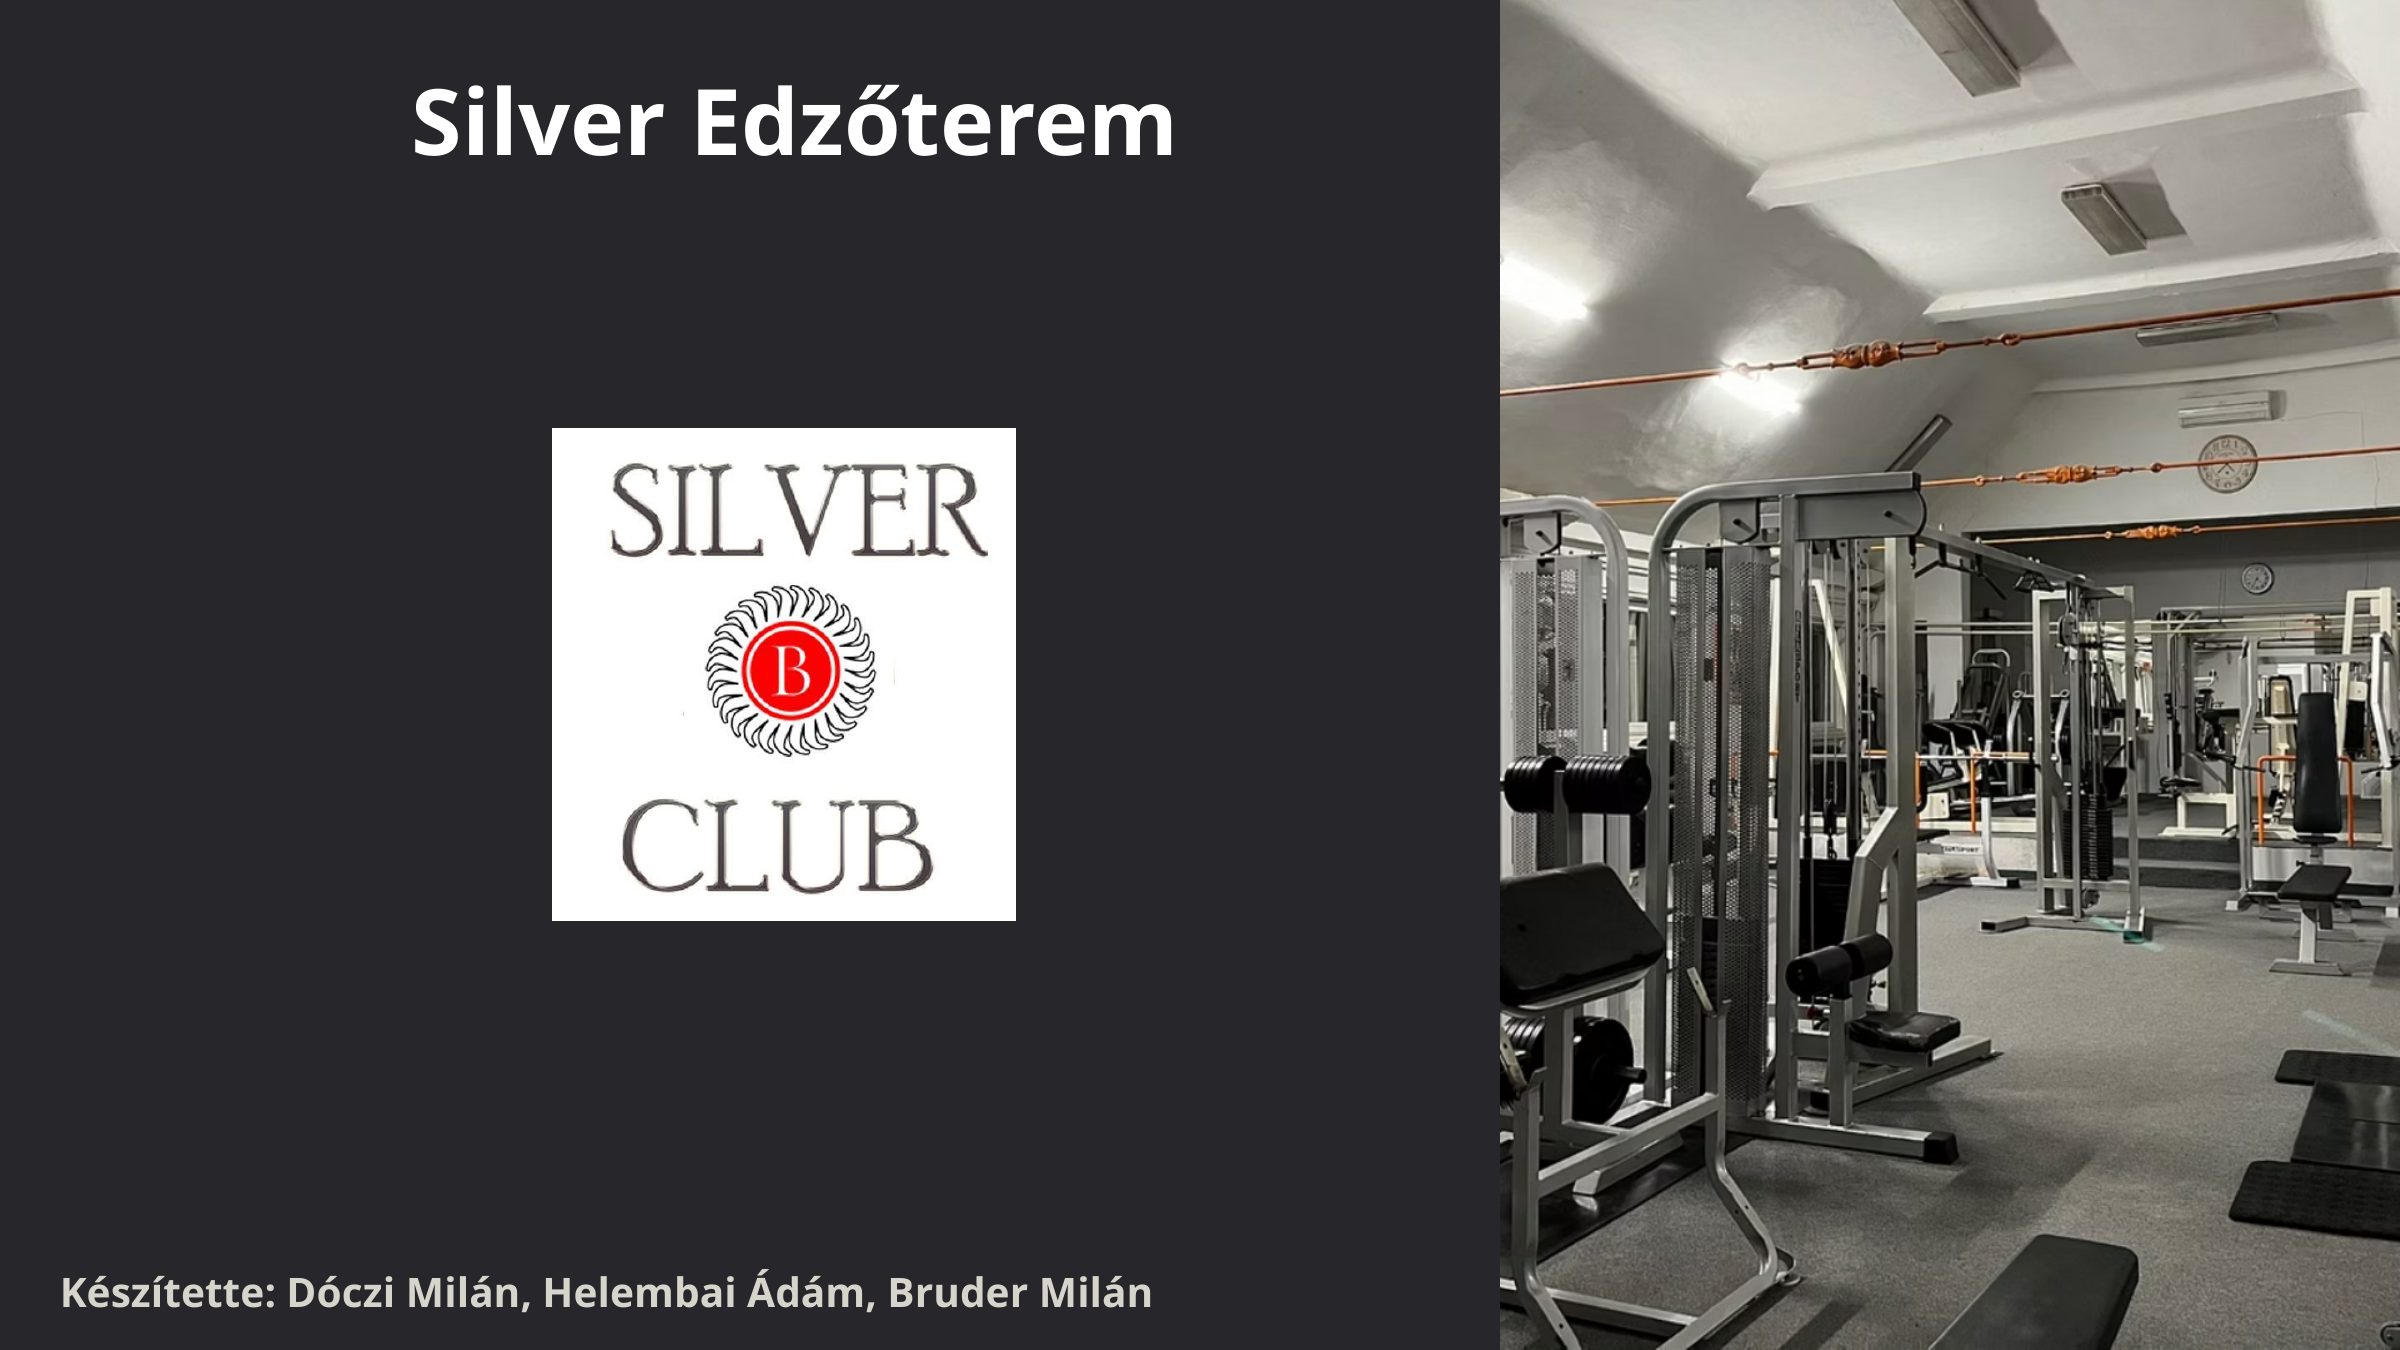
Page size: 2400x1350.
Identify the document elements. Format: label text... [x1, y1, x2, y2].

picture [1499, 0, 2400, 1350]
text_box Készítette: Dóczi Milán, Helembai Ádám, Bruder Milán [59, 1250, 1271, 1317]
text_box Silver Edzőterem [190, 59, 1401, 289]
picture [552, 361, 1039, 936]
